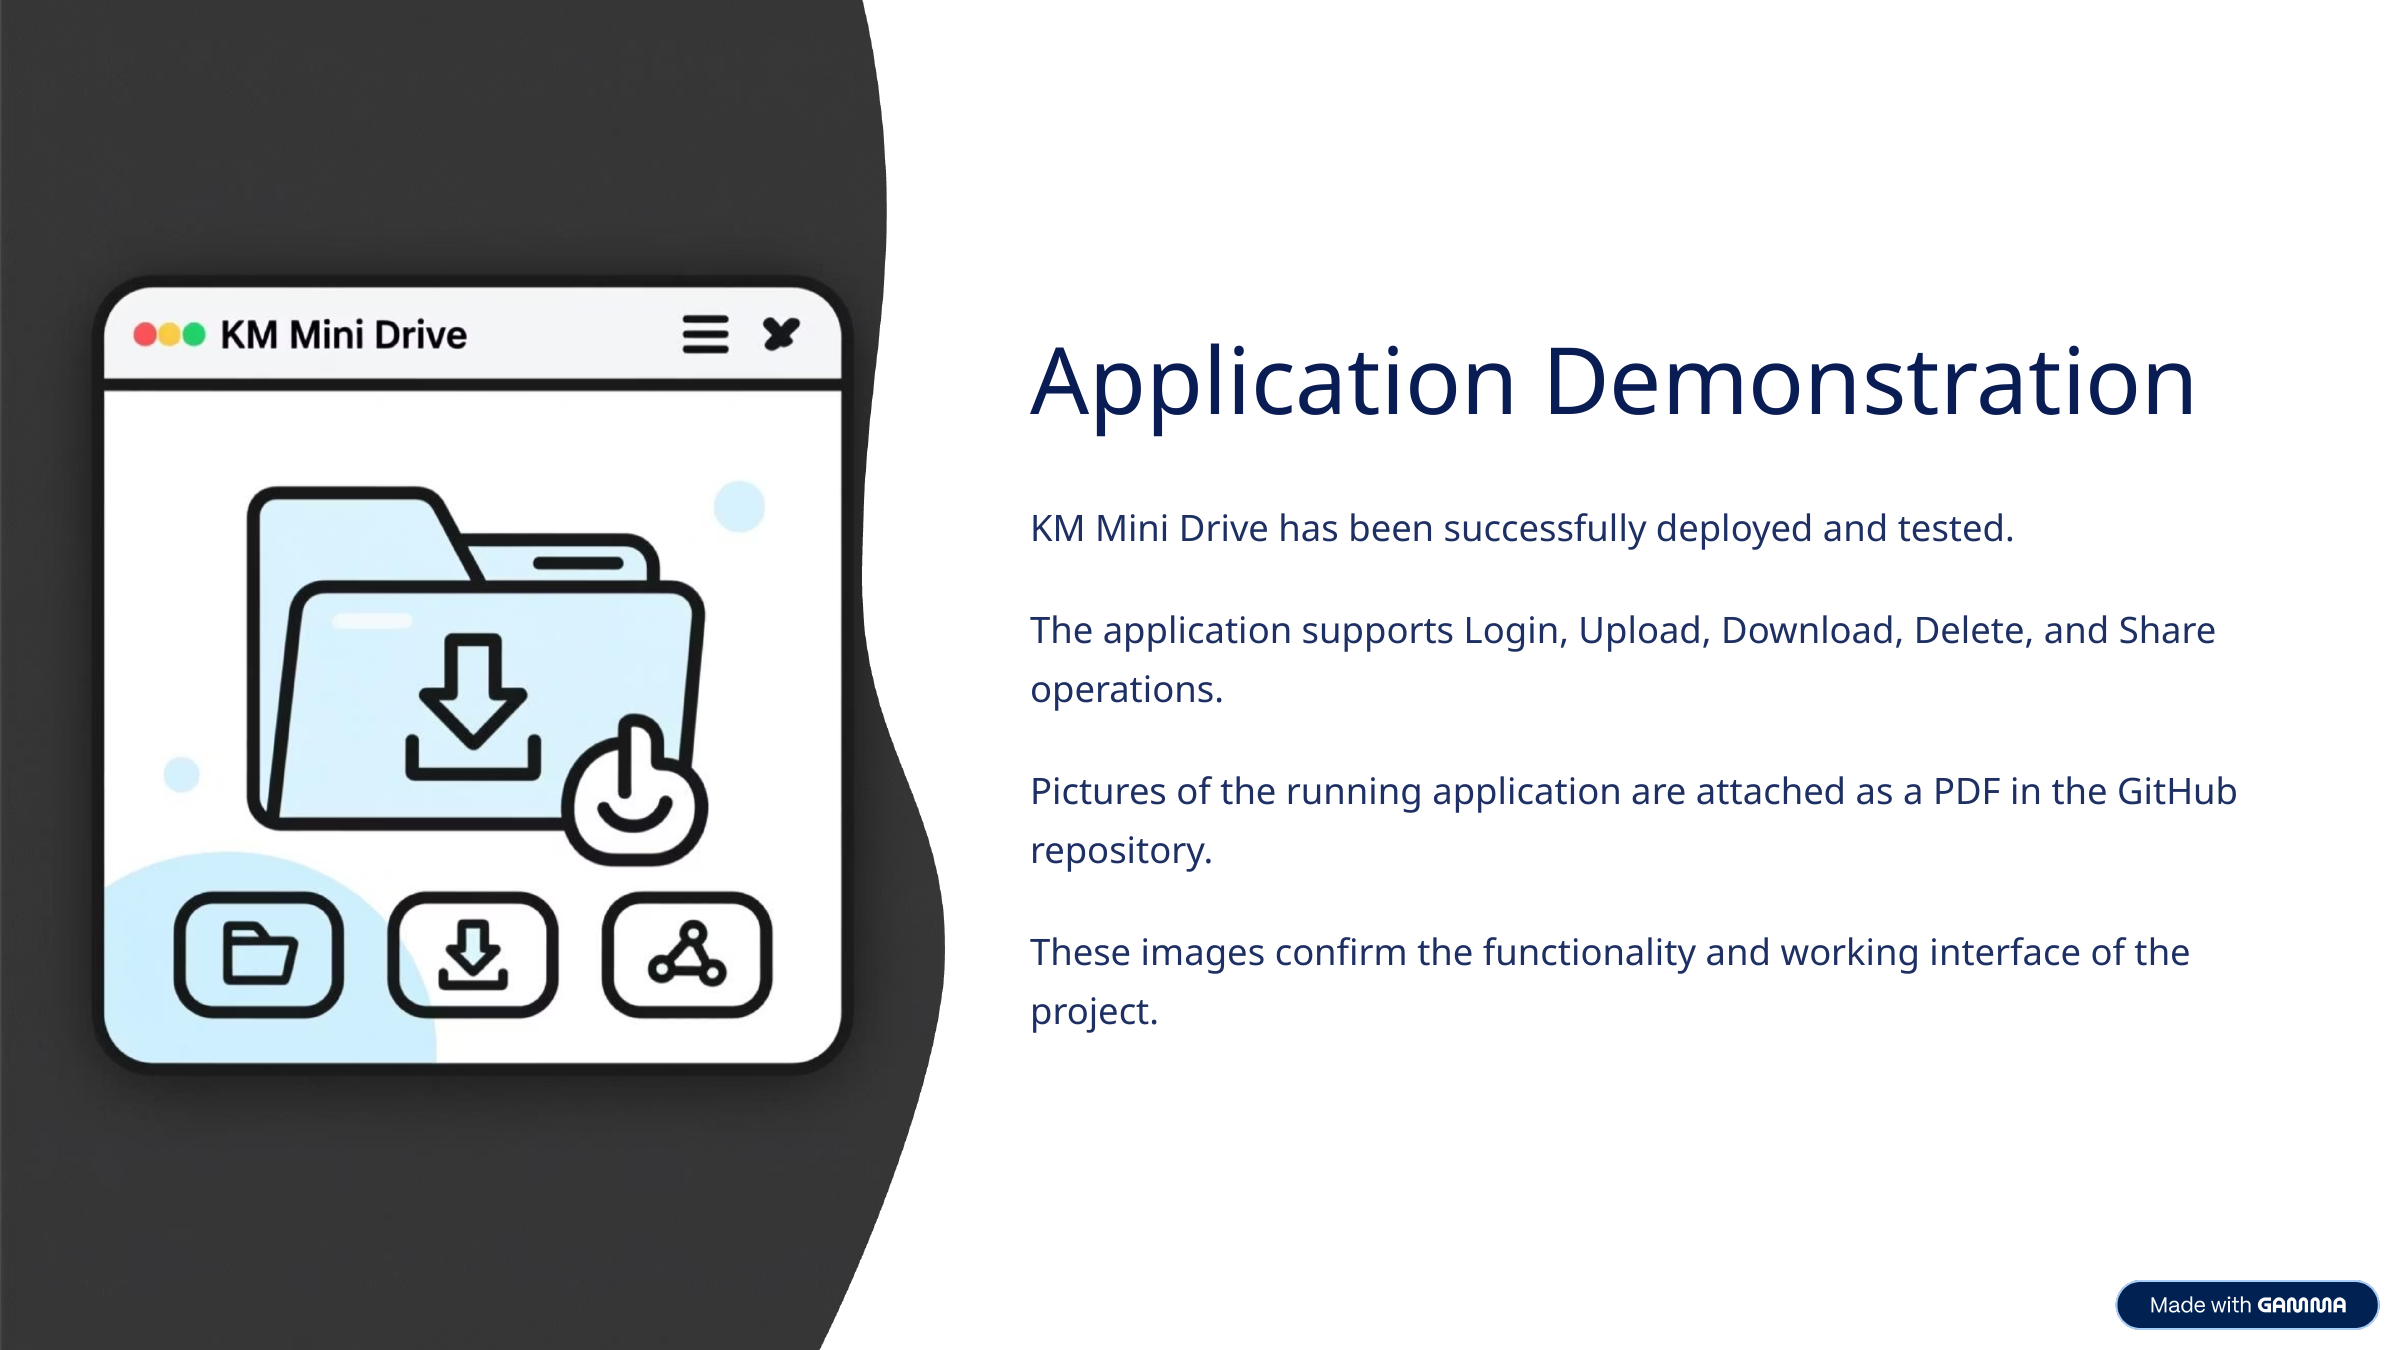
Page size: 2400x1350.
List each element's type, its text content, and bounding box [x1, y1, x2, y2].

text_box These images confirm the functionality and working interface of the project. [1030, 913, 2270, 1033]
text_box The application supports Login, Upload, Download, Delete, and Share operations. [1030, 591, 2270, 711]
text_box Application Demonstration [1030, 317, 2219, 435]
text_box Pictures of the running application are attached as a PDF in the GitHub repository. [1030, 752, 2270, 872]
text_box KM Mini Drive has been successfully deployed and tested. [1030, 489, 2270, 550]
picture [0, 0, 945, 1350]
picture [2106, 1271, 2389, 1339]
